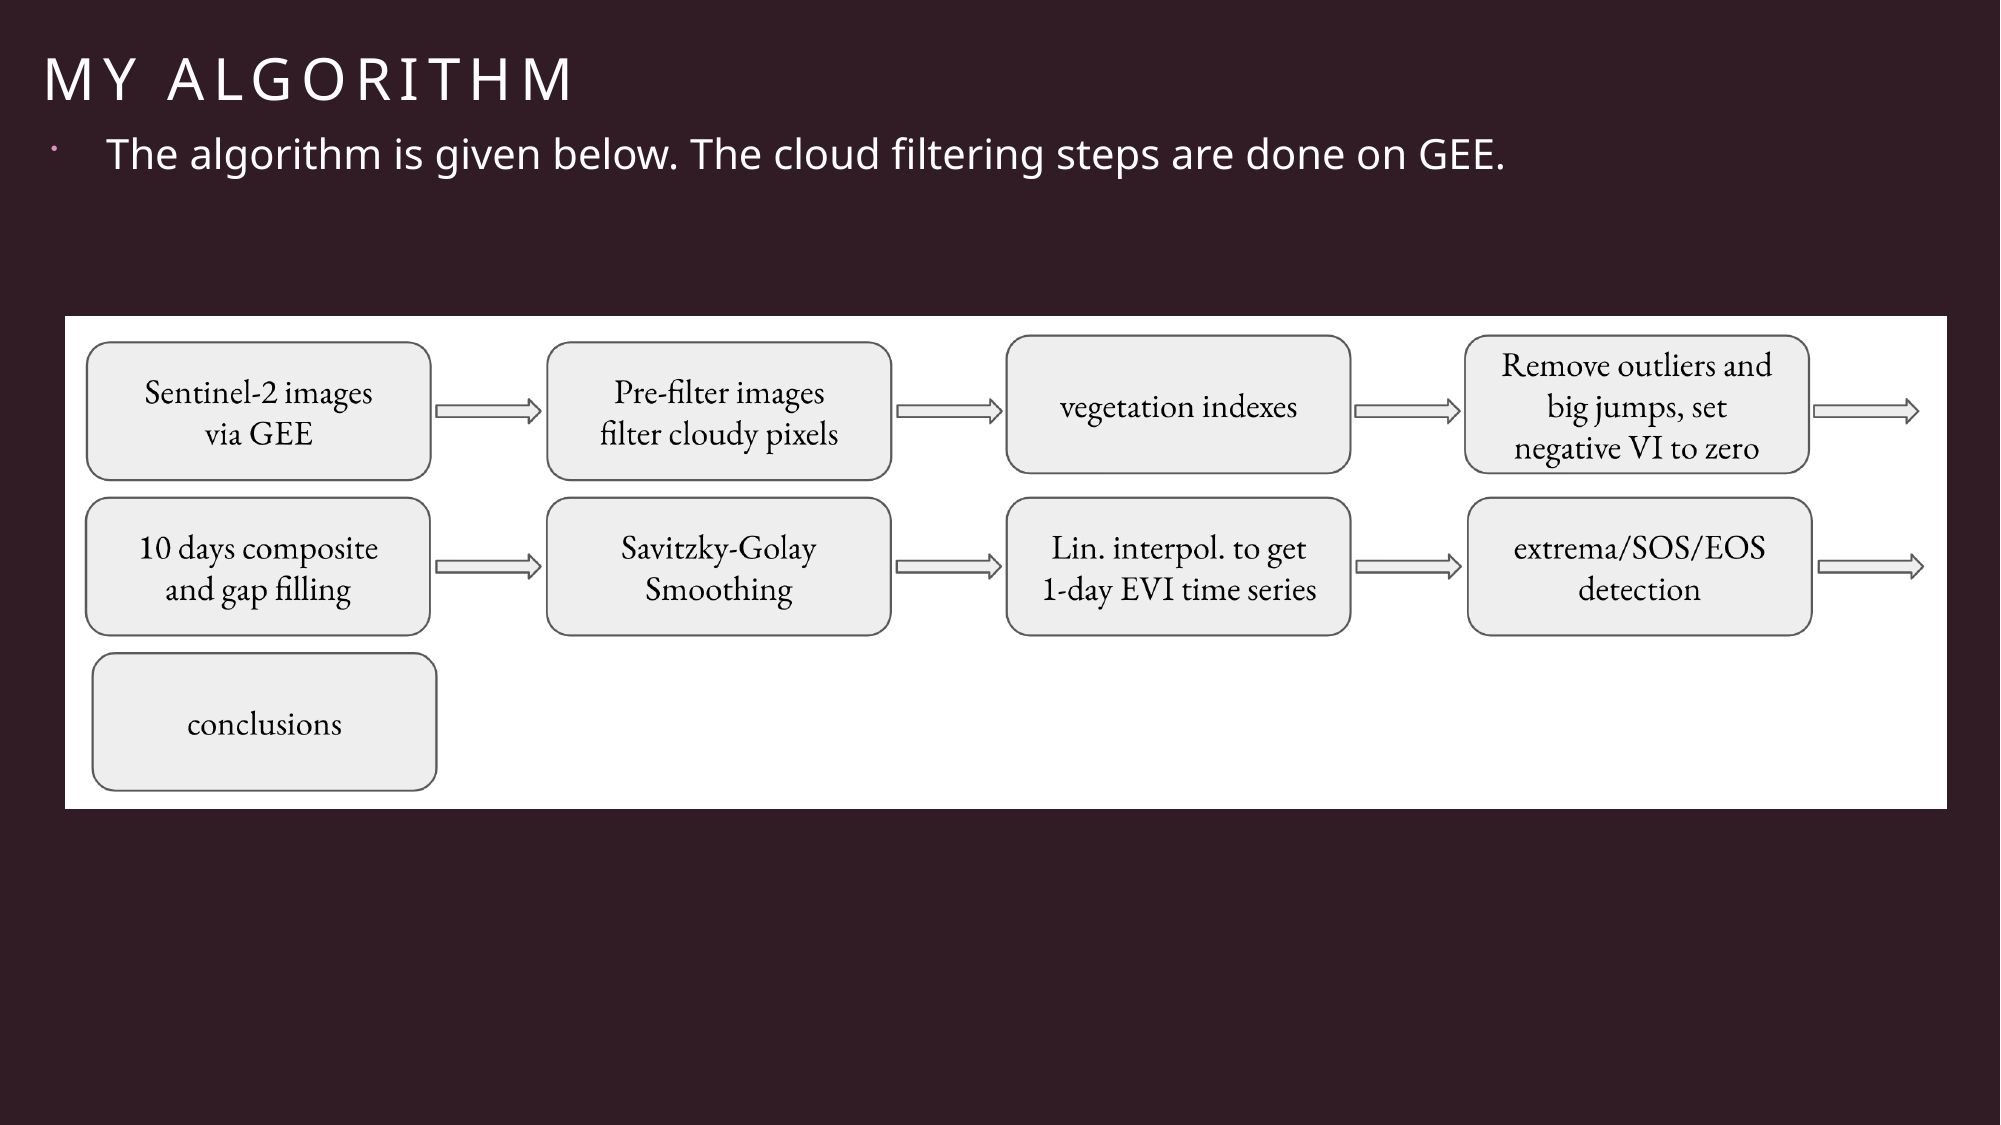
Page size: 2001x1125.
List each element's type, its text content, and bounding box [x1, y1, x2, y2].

picture [64, 315, 1947, 809]
list The algorithm is given below. The cloud filtering steps are done on GEE. [47, 115, 1983, 1094]
title My Algorithm [42, 42, 1953, 150]
